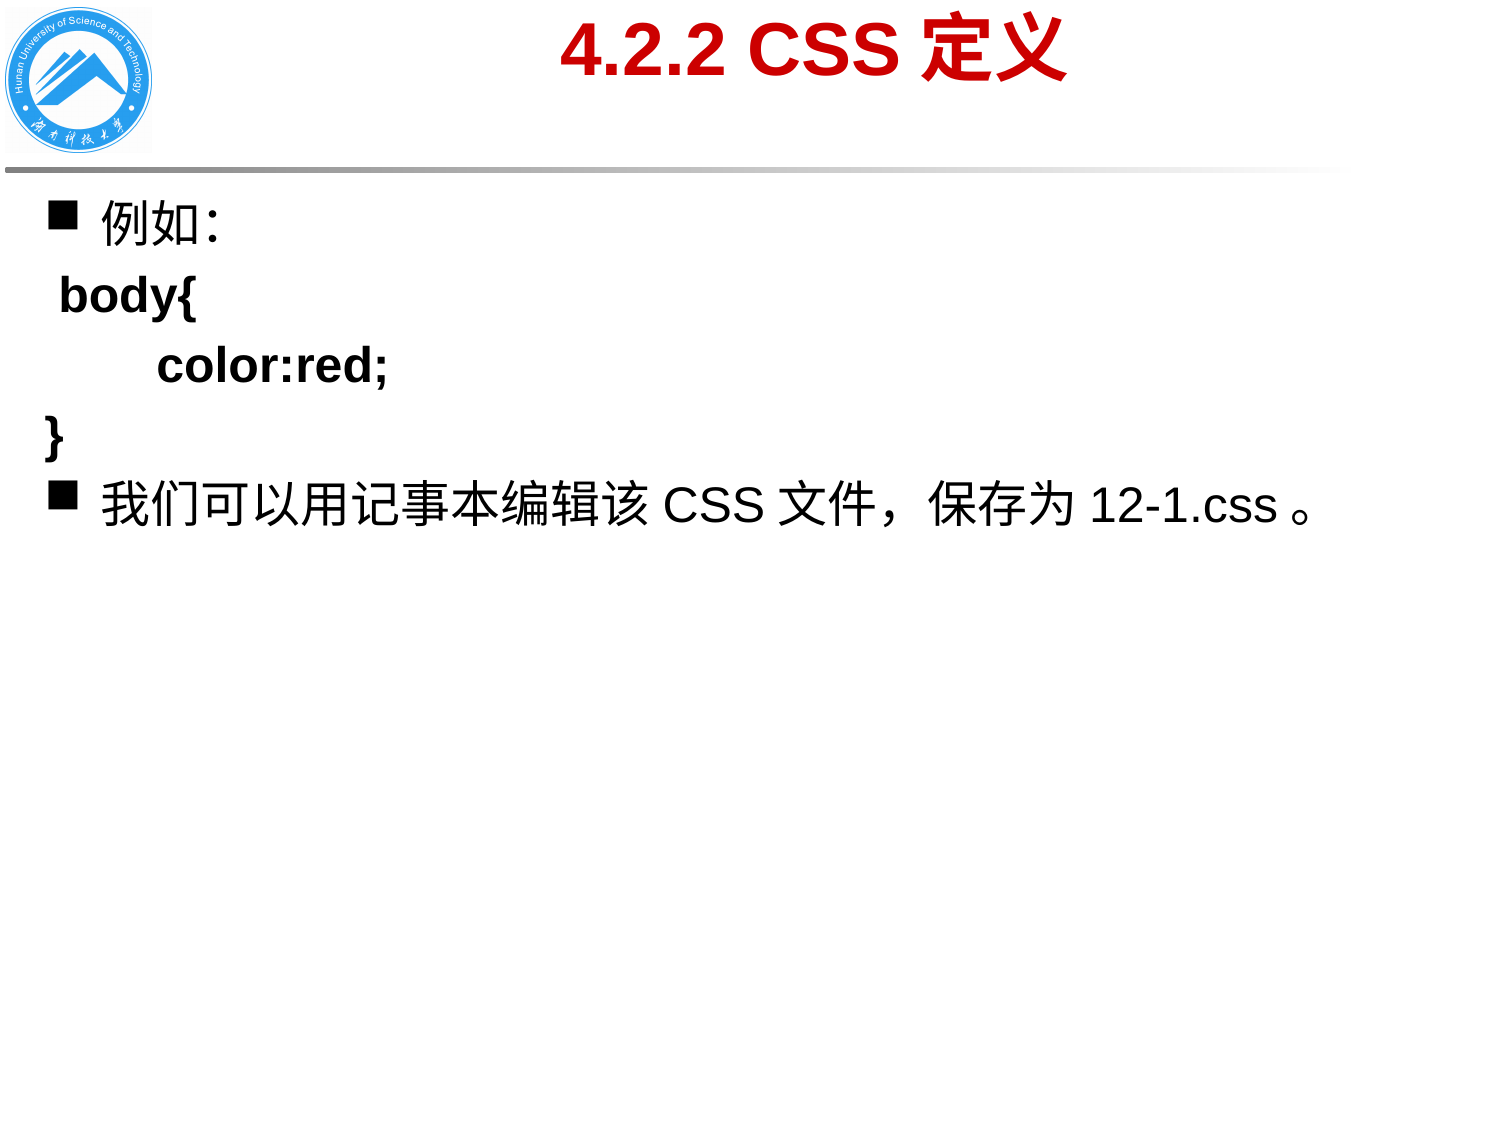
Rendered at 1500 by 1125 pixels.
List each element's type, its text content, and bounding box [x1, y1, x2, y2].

picture [5, 7, 152, 153]
list 例如： body{ color:red; } 我们可以用记事本编辑该CSS文件，保存为12-1.css。 [29, 184, 1471, 1083]
title 4.2.2 CSS定义 [159, 30, 1471, 150]
